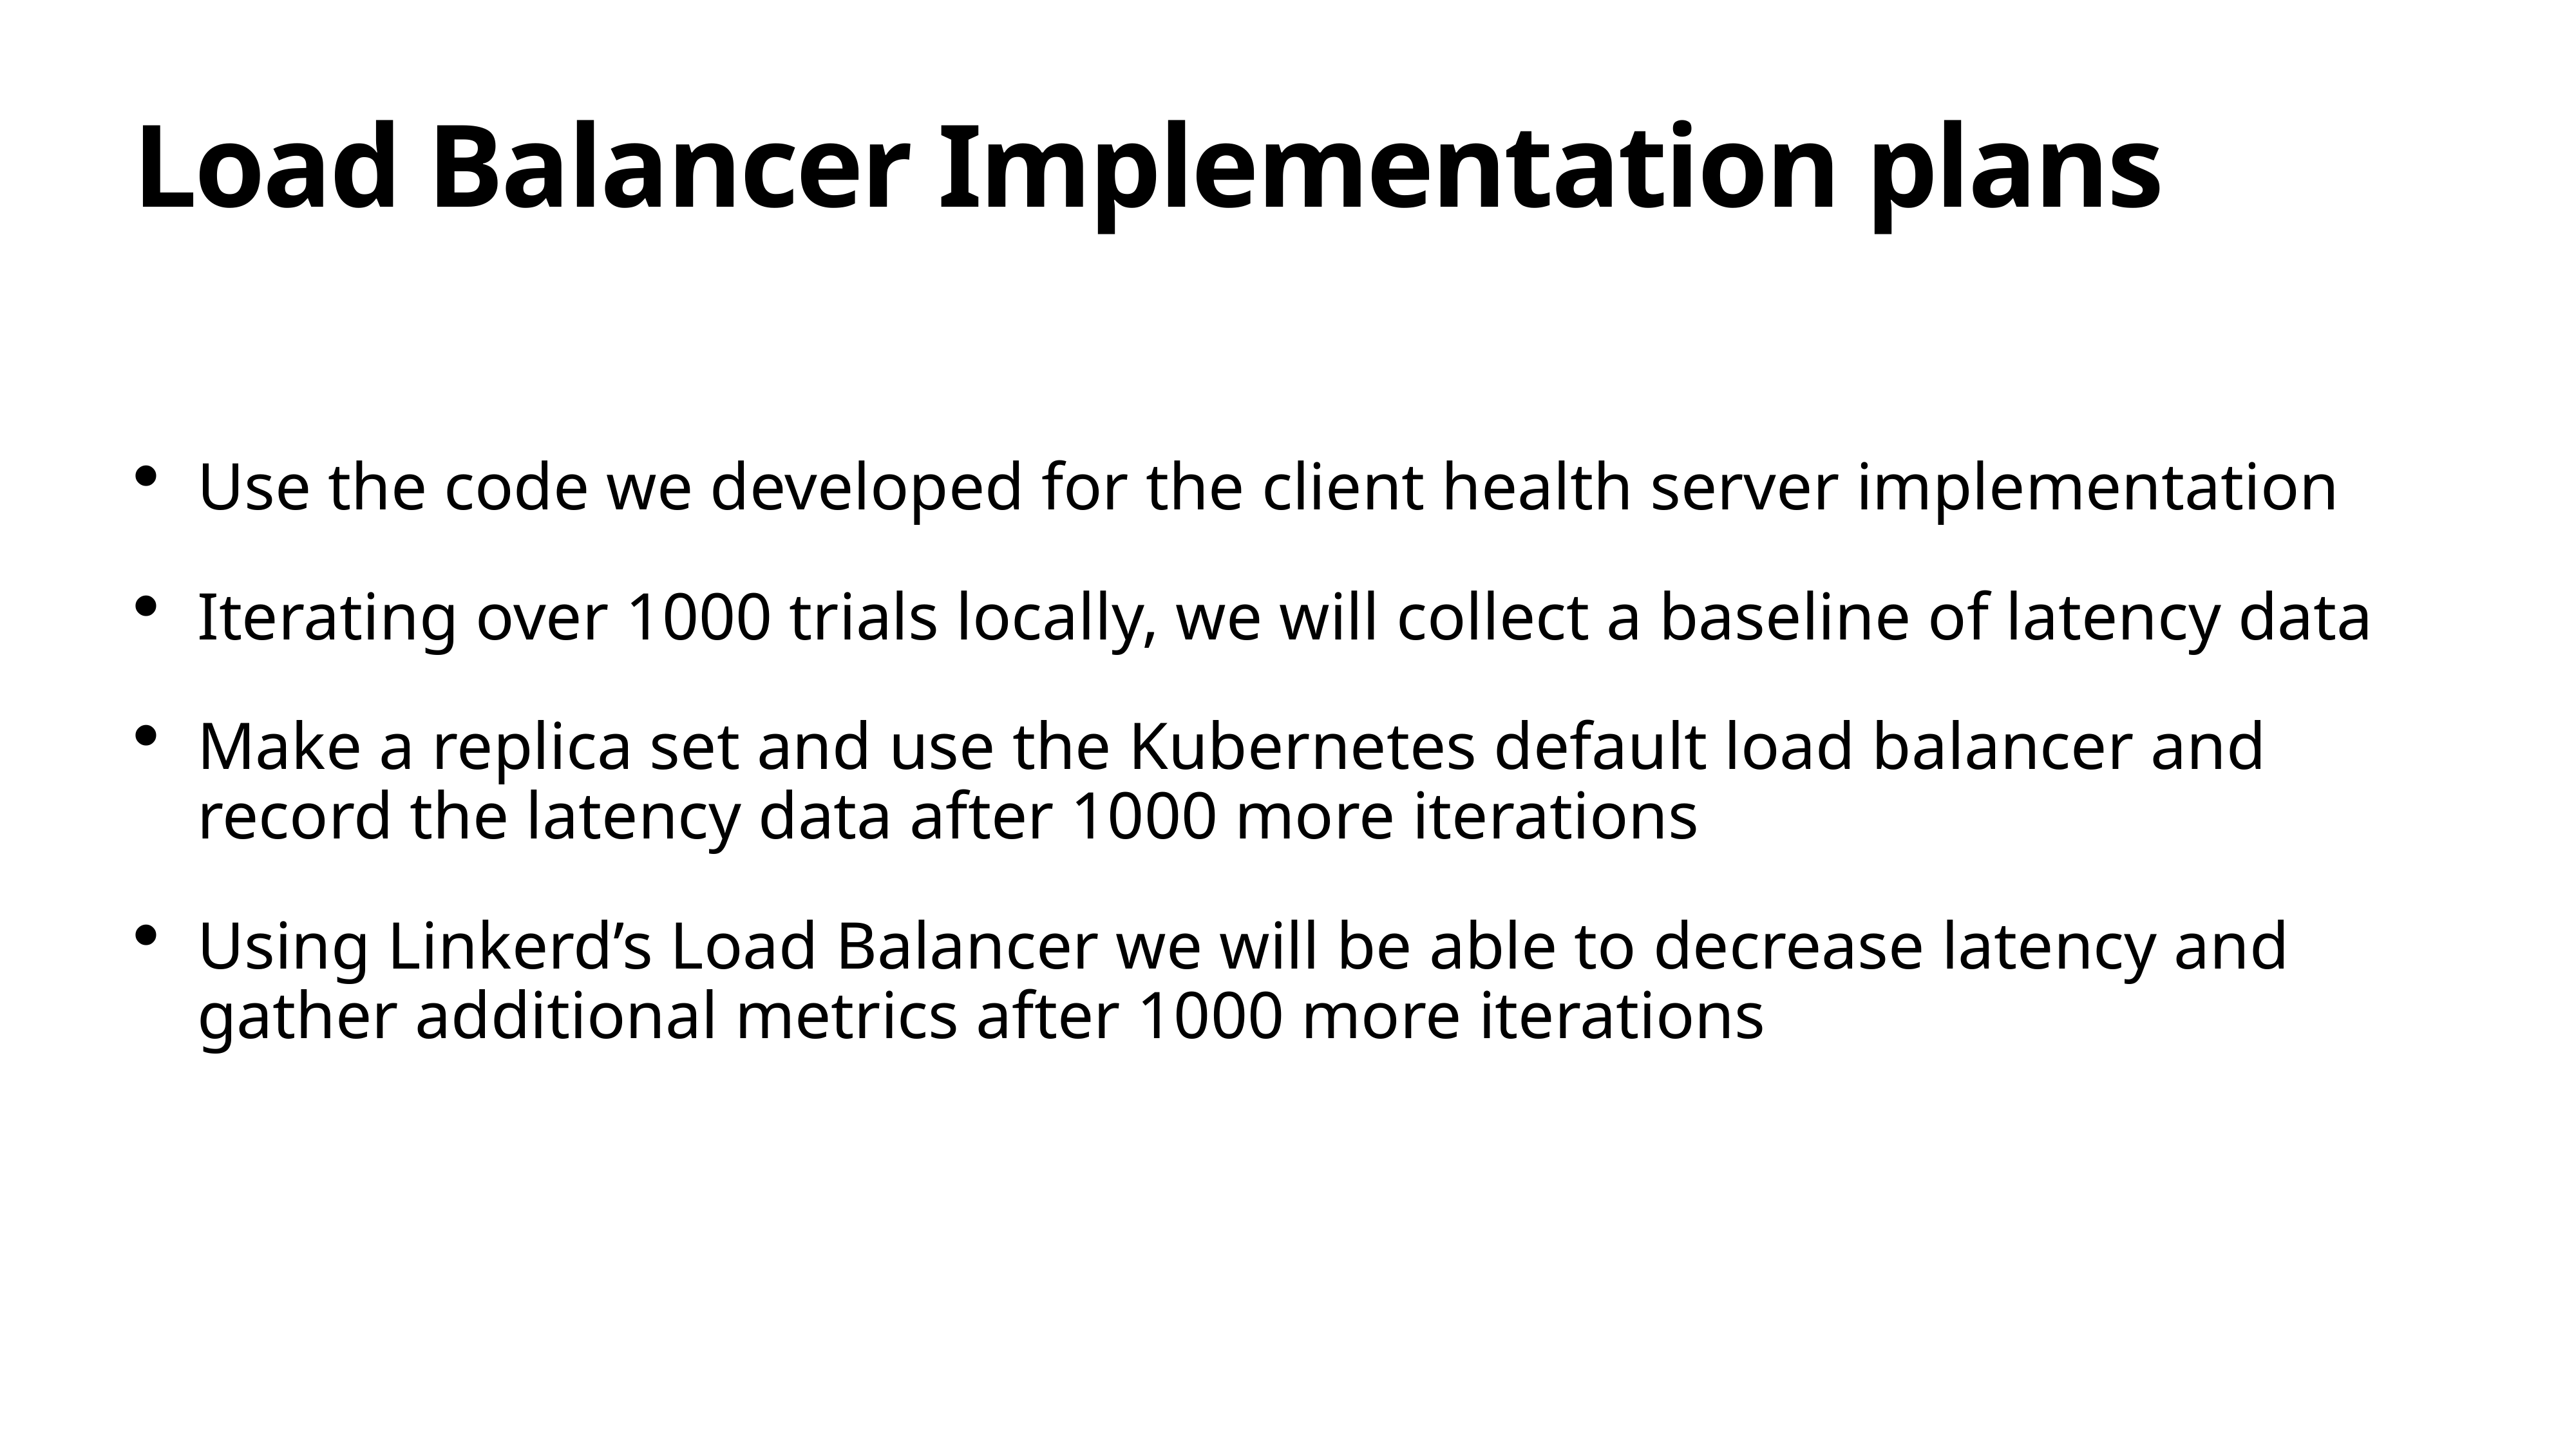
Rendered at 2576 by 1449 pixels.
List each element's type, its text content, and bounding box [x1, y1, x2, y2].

title Load Balancer Implementation plans [127, 113, 2449, 266]
list Use the code we developed for the client health server implementation Iterating over 1000 trials locally, we will collect a baseline of latency data Make a replica set and use the Kubernetes default load balancer and record the latency data after 1000 more iterations Using Linkerd’s Load Balancer we will be able to decrease latency and gather additional metrics after 1000 more iterations [127, 448, 2449, 1321]
